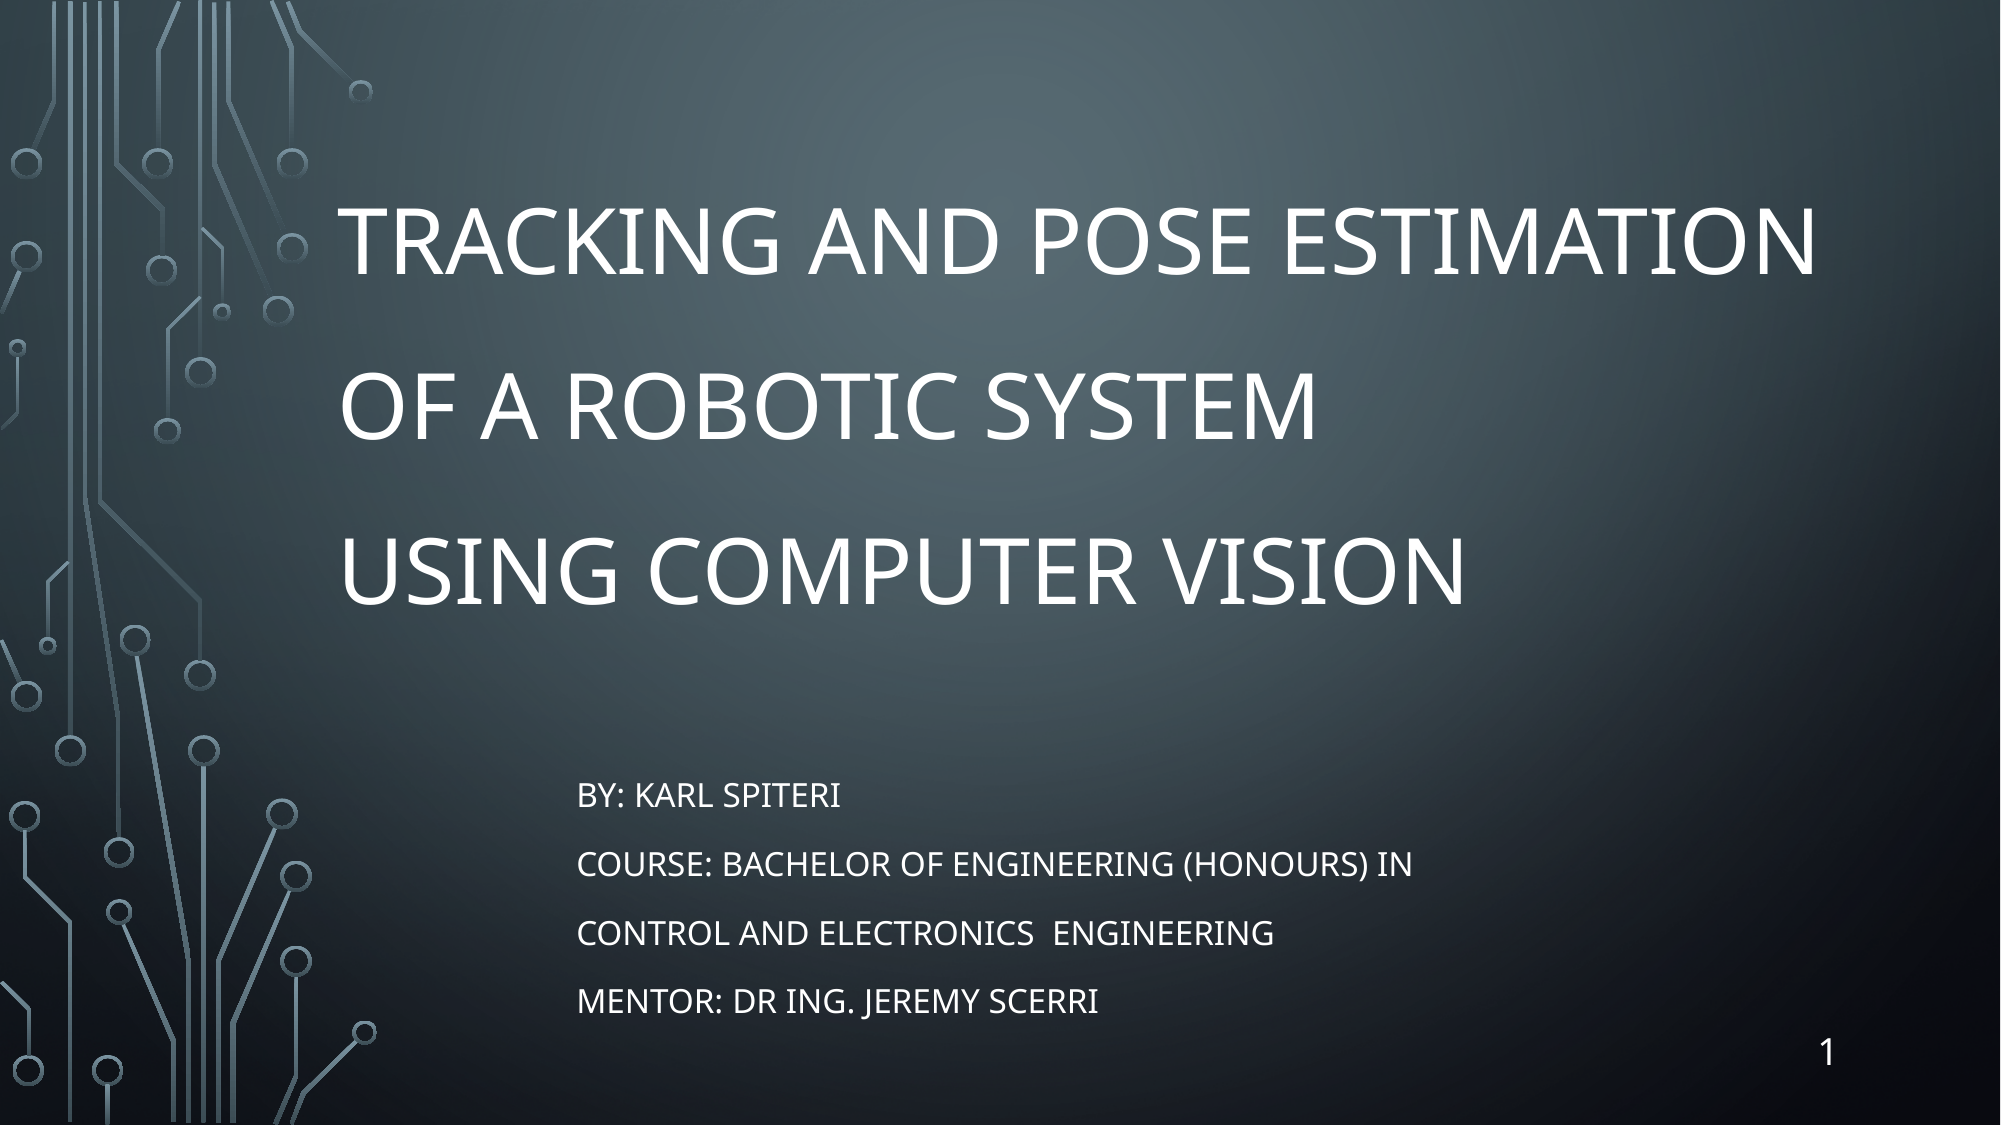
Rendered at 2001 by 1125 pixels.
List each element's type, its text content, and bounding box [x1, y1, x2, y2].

text_box [322, 244, 2000, 335]
title Tracking and Pose Estimation of a Robotic System using Computer Vision [322, 335, 1890, 631]
title Tracking and Pose Estimation of a Robotic System using Computer Vision [322, 151, 1890, 244]
text_box 1 [1727, 1023, 1854, 1084]
subtitle By: Karl Spiteri Course: Bachelor of Engineering (Honours) in Control and Electronics Engineering Mentor: Dr Ing. Jeremy Scerri [561, 759, 1439, 1054]
